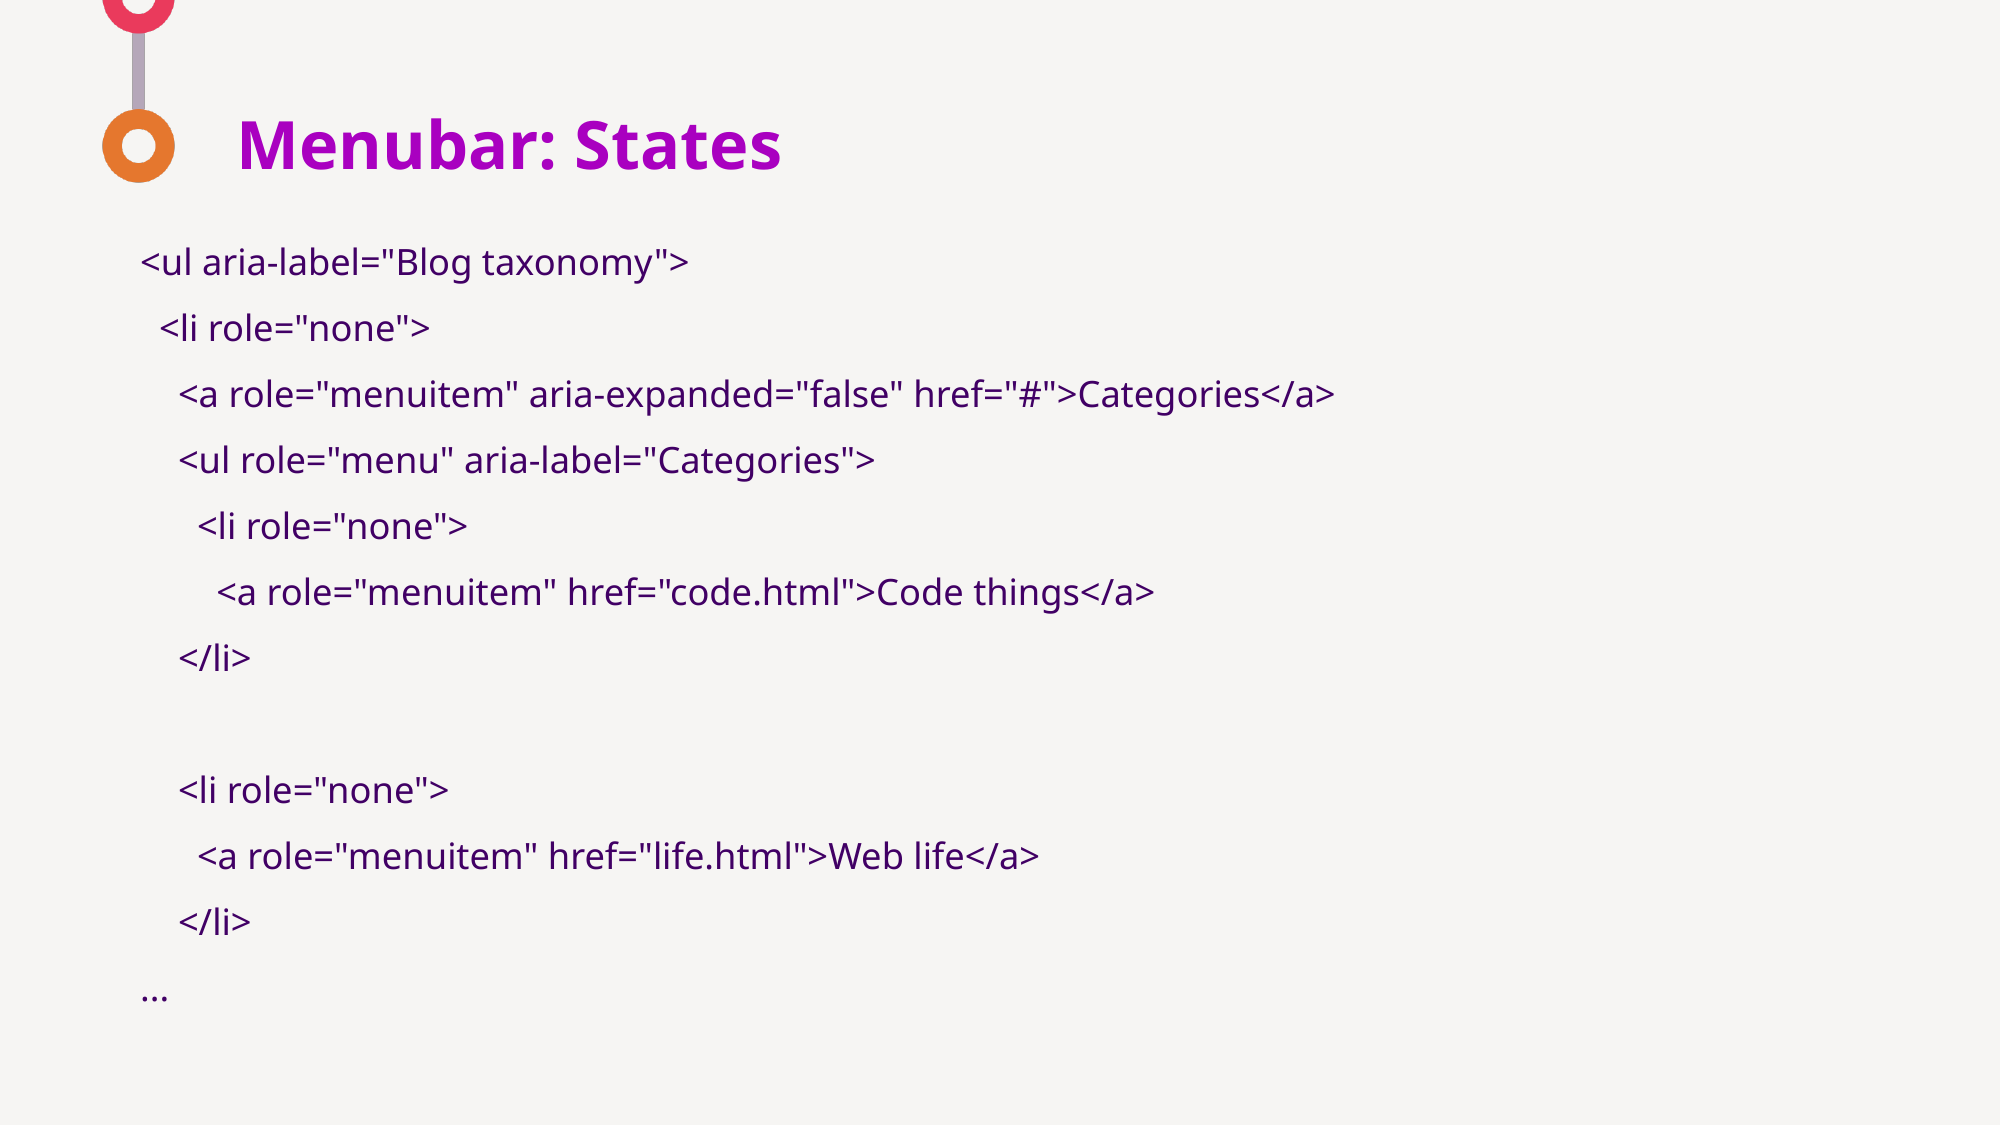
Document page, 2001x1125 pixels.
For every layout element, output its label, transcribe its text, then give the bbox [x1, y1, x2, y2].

picture [100, 0, 179, 192]
title Menubar: States [236, 111, 1388, 234]
list <ul aria-label="Blog taxonomy"> <li role="none"> <a role="menuitem" aria-expanded="false" href="#">Categories</a> <ul role="menu" aria-label="Categories"> <li role="none"> <a role="menuitem" href="code.html">Code things</a> </li> <li role="none"> <a role="menuitem" href="life.html">Web life</a> </li> ... [140, 234, 1584, 1014]
